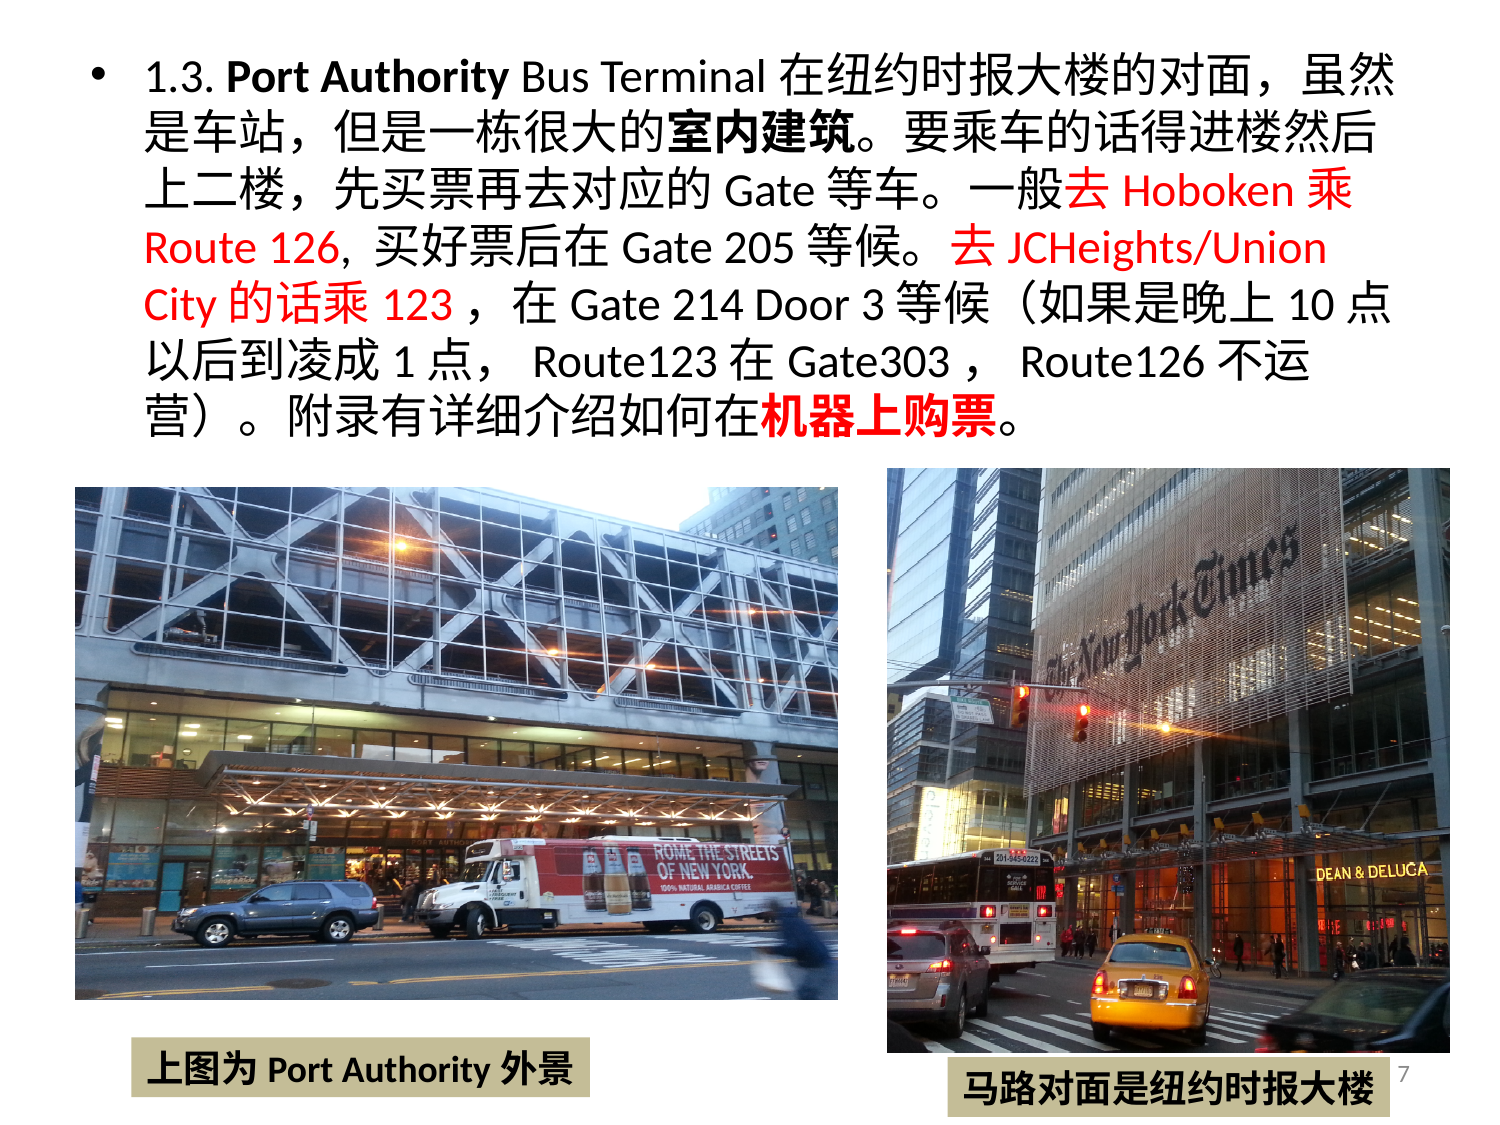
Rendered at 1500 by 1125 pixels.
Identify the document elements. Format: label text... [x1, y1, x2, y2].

picture [887, 468, 1451, 1053]
picture [74, 487, 838, 1001]
slide_number 7 [1074, 1061, 1425, 1103]
text_box 马路对面是纽约时报大楼 [947, 1061, 1390, 1117]
list 1.3. Port Authority Bus Terminal在纽约时报大楼的对面，虽然是车站，但是一栋很大的室内建筑。要乘车的话得进楼然后上二楼，先买票再去对应的Gate等车。一般去Hoboken乘Route 126, 买好票后在Gate 205等候。去JCHeights/Union City的话乘123，在Gate 214 Door 3等候（如果是晚上10点以后到凌成1点，Route123在Gate303，Route126不运营）。附录有详细介绍如何在机器上购票。 [75, 37, 1413, 488]
text_box 上图为Port Authority外景 [131, 1037, 590, 1098]
